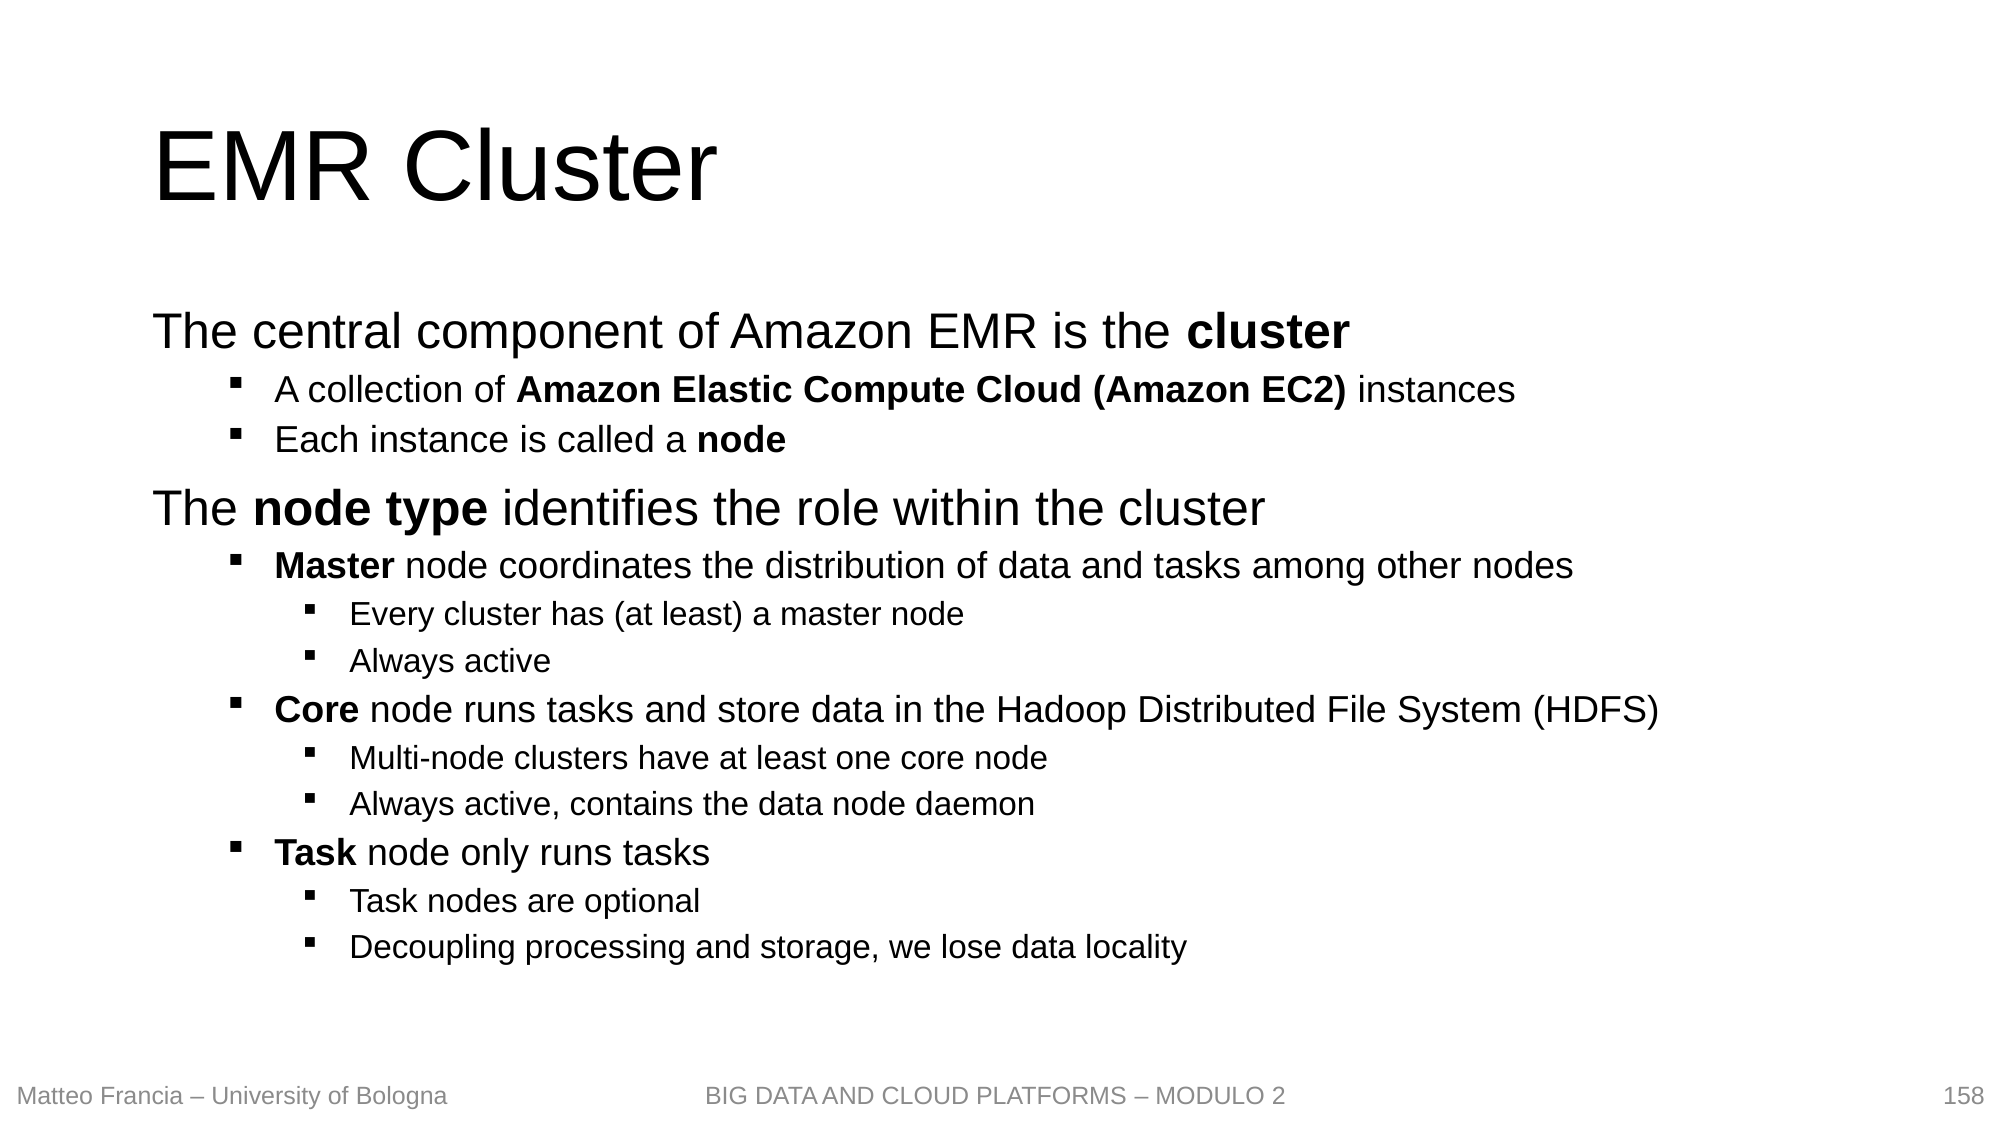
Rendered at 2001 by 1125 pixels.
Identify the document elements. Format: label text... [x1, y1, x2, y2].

footer Matteo Francia – University of Bologna [0, 1065, 466, 1125]
title EMR Cluster [137, 59, 1863, 278]
list The central component of Amazon EMR is the cluster A collection of Amazon Elastic Compute Cloud (Amazon EC2) instances Each instance is called a node The node type identifies the role within the cluster Master node coordinates the distribution of data and tasks among other nodes Every cluster has (at least) a master node Always active Core node runs tasks and store data in the Hadoop Distributed File System (HDFS) Multi-node clusters have at least one core node Always active, contains the data node daemon Task node only runs tasks Task nodes are optional Decoupling processing and storage, we lose data locality [137, 278, 1863, 993]
slide_number 158 [1550, 1065, 2000, 1125]
